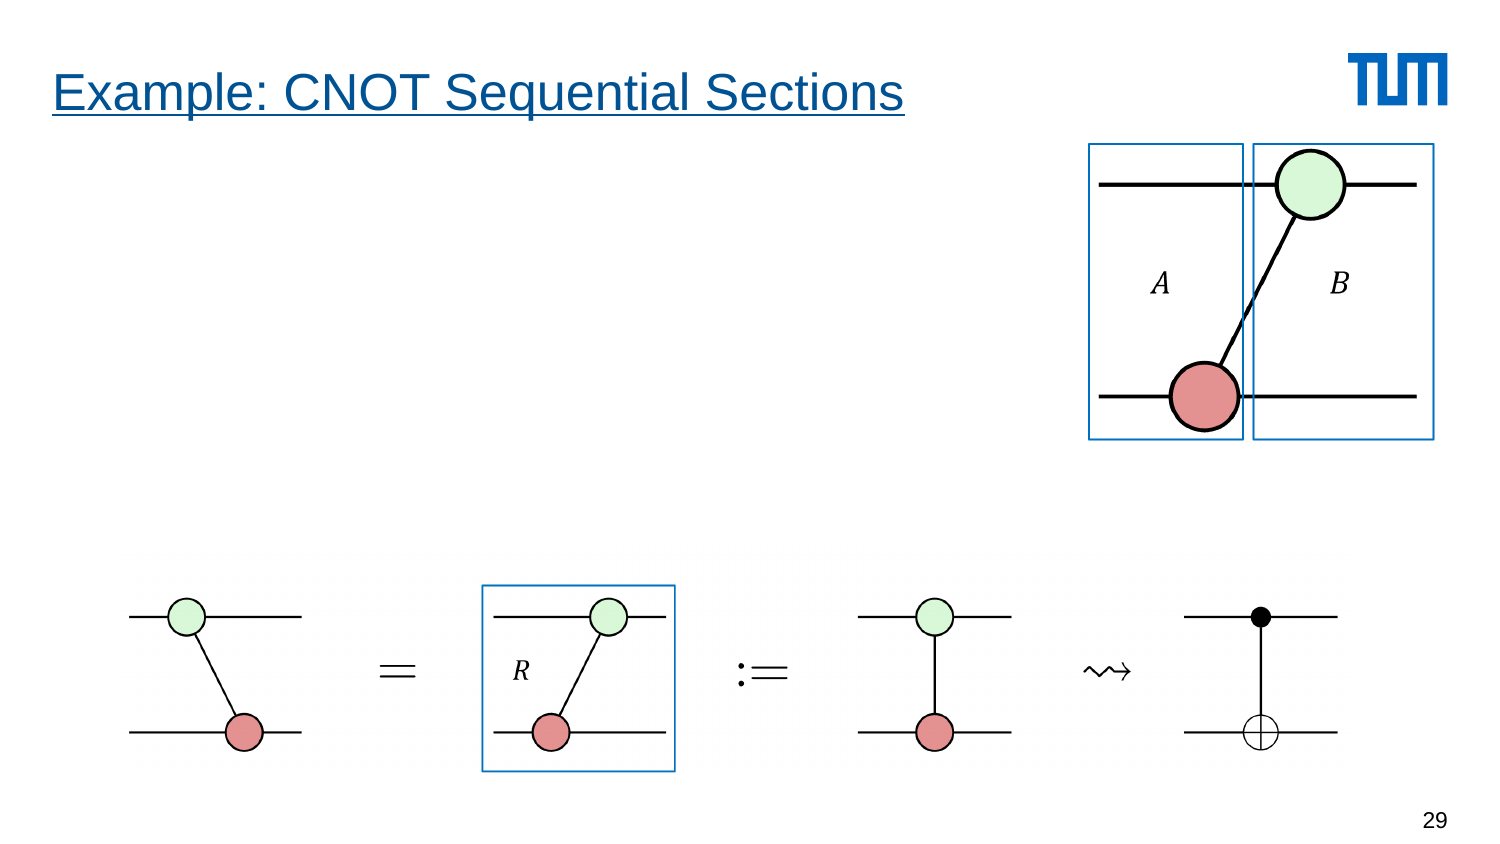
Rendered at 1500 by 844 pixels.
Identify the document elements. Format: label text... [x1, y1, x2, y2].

picture [1067, 122, 1457, 463]
slide_number 29 [1111, 796, 1448, 842]
title Example: CNOT Sequential Sections [51, 54, 1449, 118]
picture [119, 543, 1360, 773]
